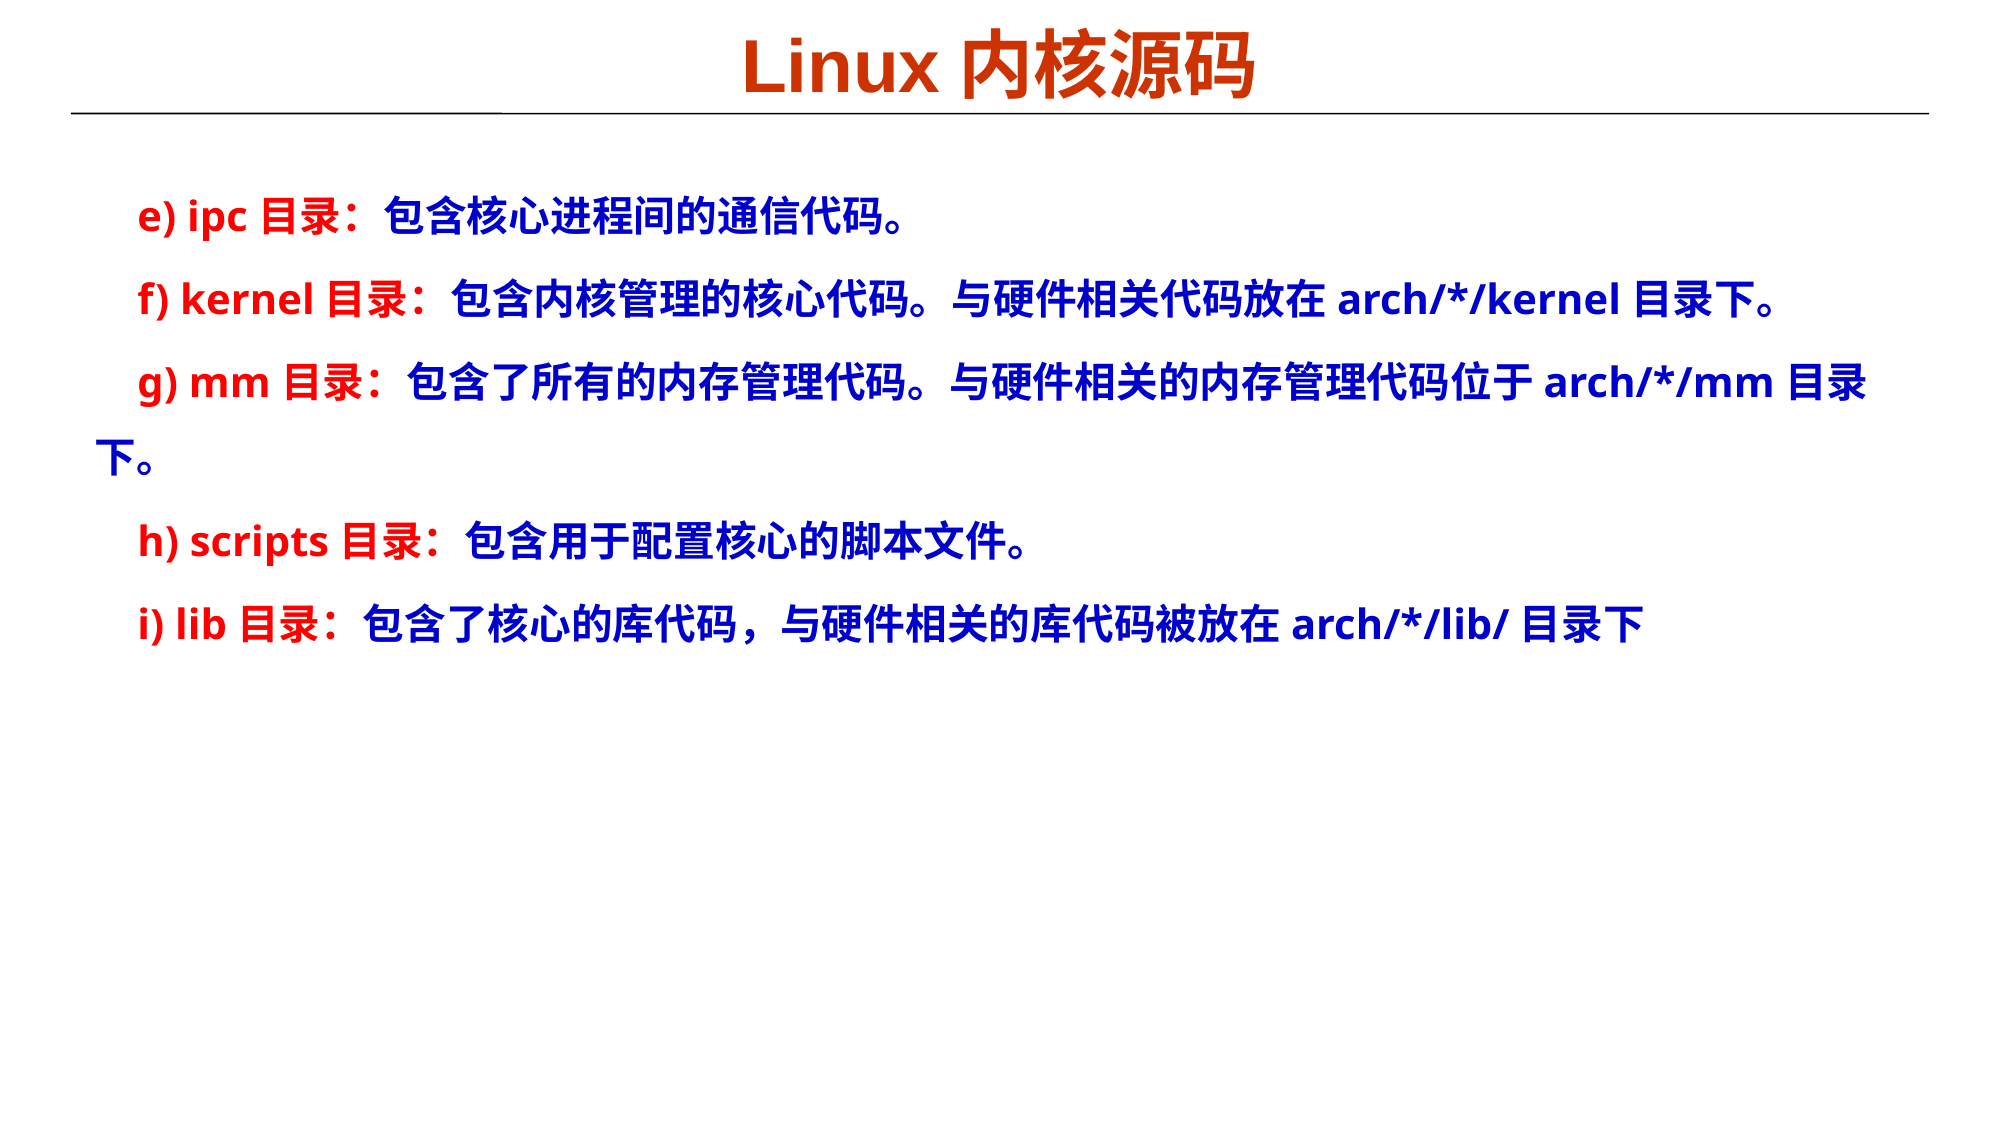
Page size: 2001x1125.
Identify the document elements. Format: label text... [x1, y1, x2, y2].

title Linux内核源码 [324, 16, 1675, 109]
text_box e) ipc目录：包含核心进程间的通信代码。 f) kernel目录：包含内核管理的核心代码。与硬件相关代码放在arch/*/kernel目录下。 g) mm目录：包含了所有的内存管理代码。与硬件相关的内存管理代码位于arch/*/mm目录下。 h) scripts目录：包含用于配置核心的脚本文件。 i) lib目录：包含了核心的库代码，与硬件相关的库代码被放在arch/*/lib/目录下 [79, 157, 1920, 656]
